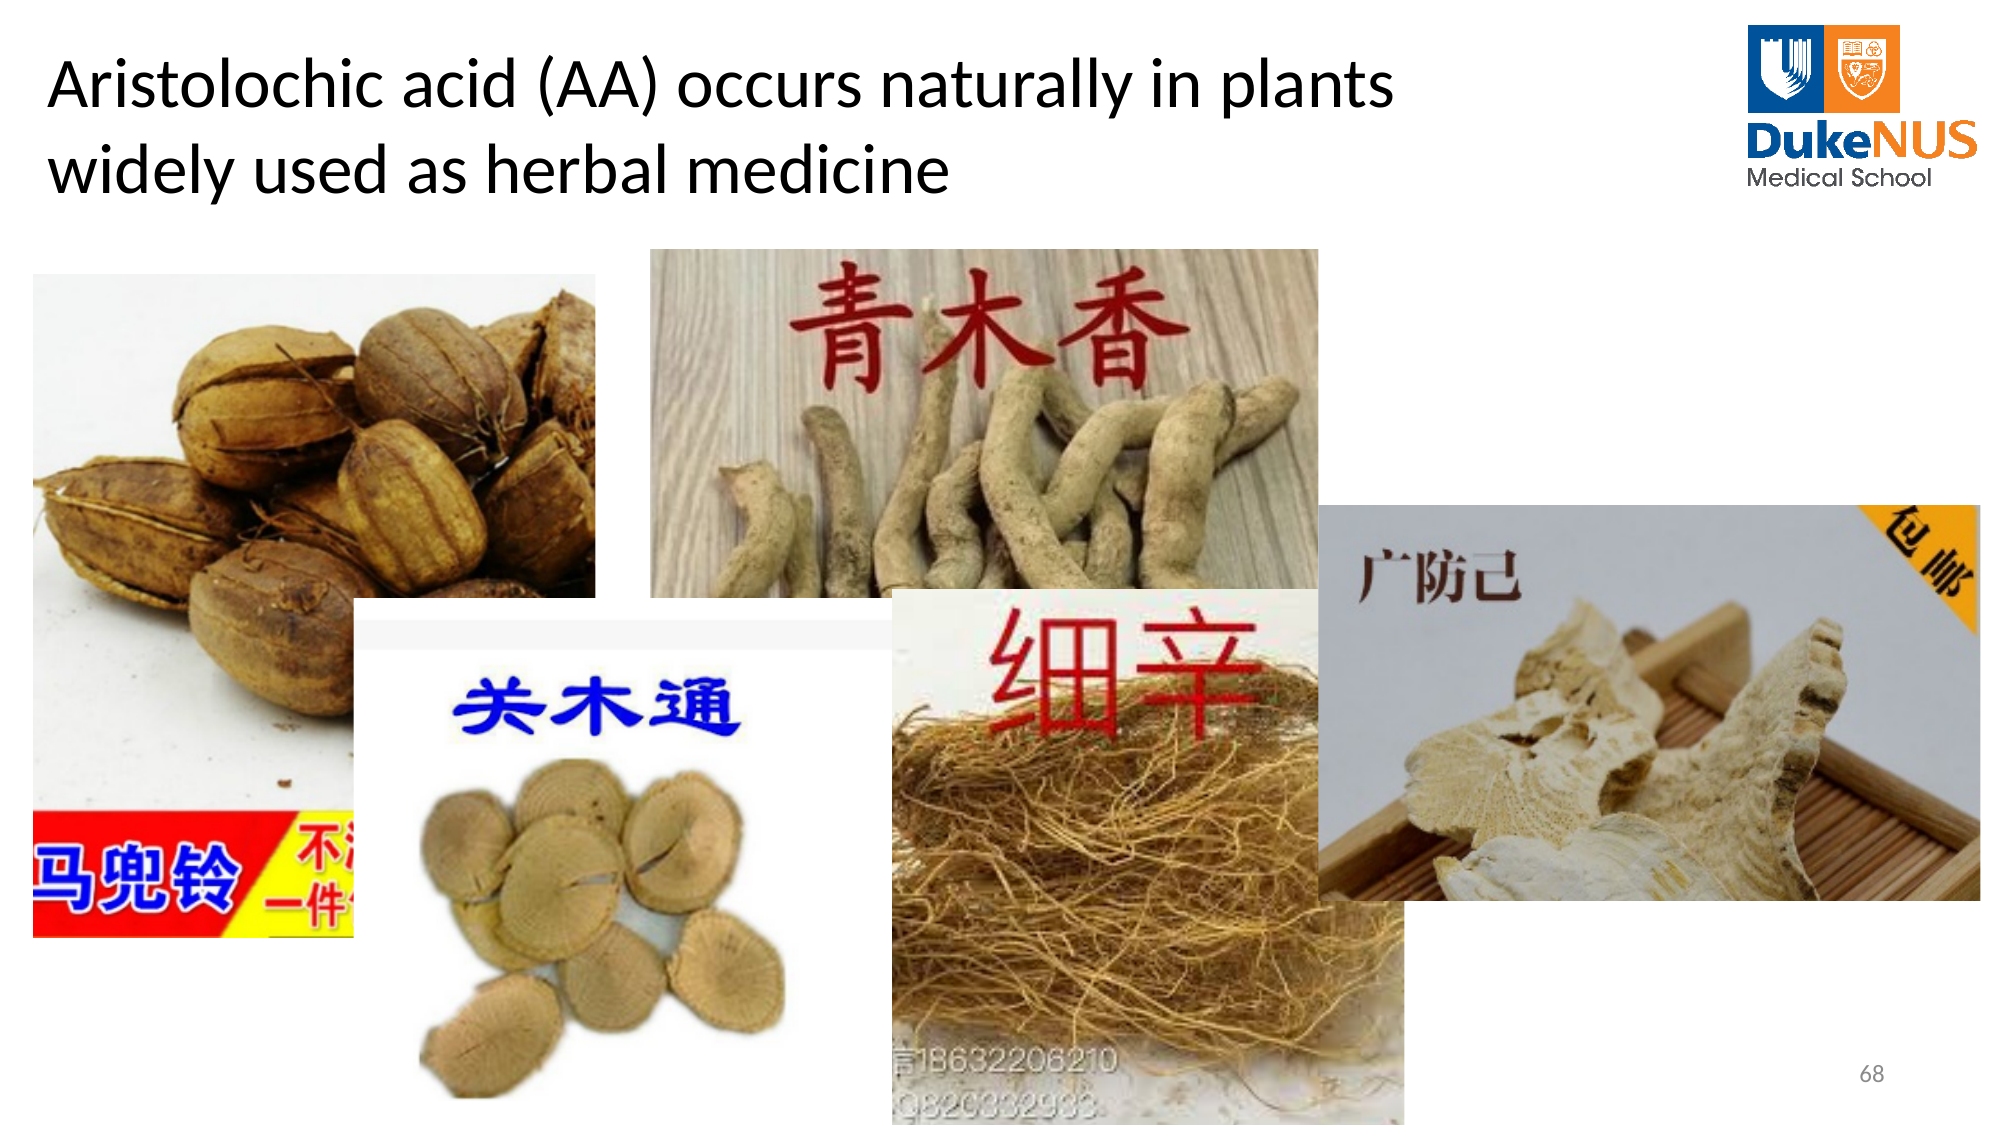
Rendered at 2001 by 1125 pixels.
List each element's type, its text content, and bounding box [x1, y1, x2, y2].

picture [1737, 12, 1978, 189]
slide_number 68 [1433, 1042, 1900, 1103]
picture [32, 249, 1981, 1125]
title Aristolochic acid (AA) occurs naturally in plants widely used as herbal medicine [32, 28, 1488, 216]
